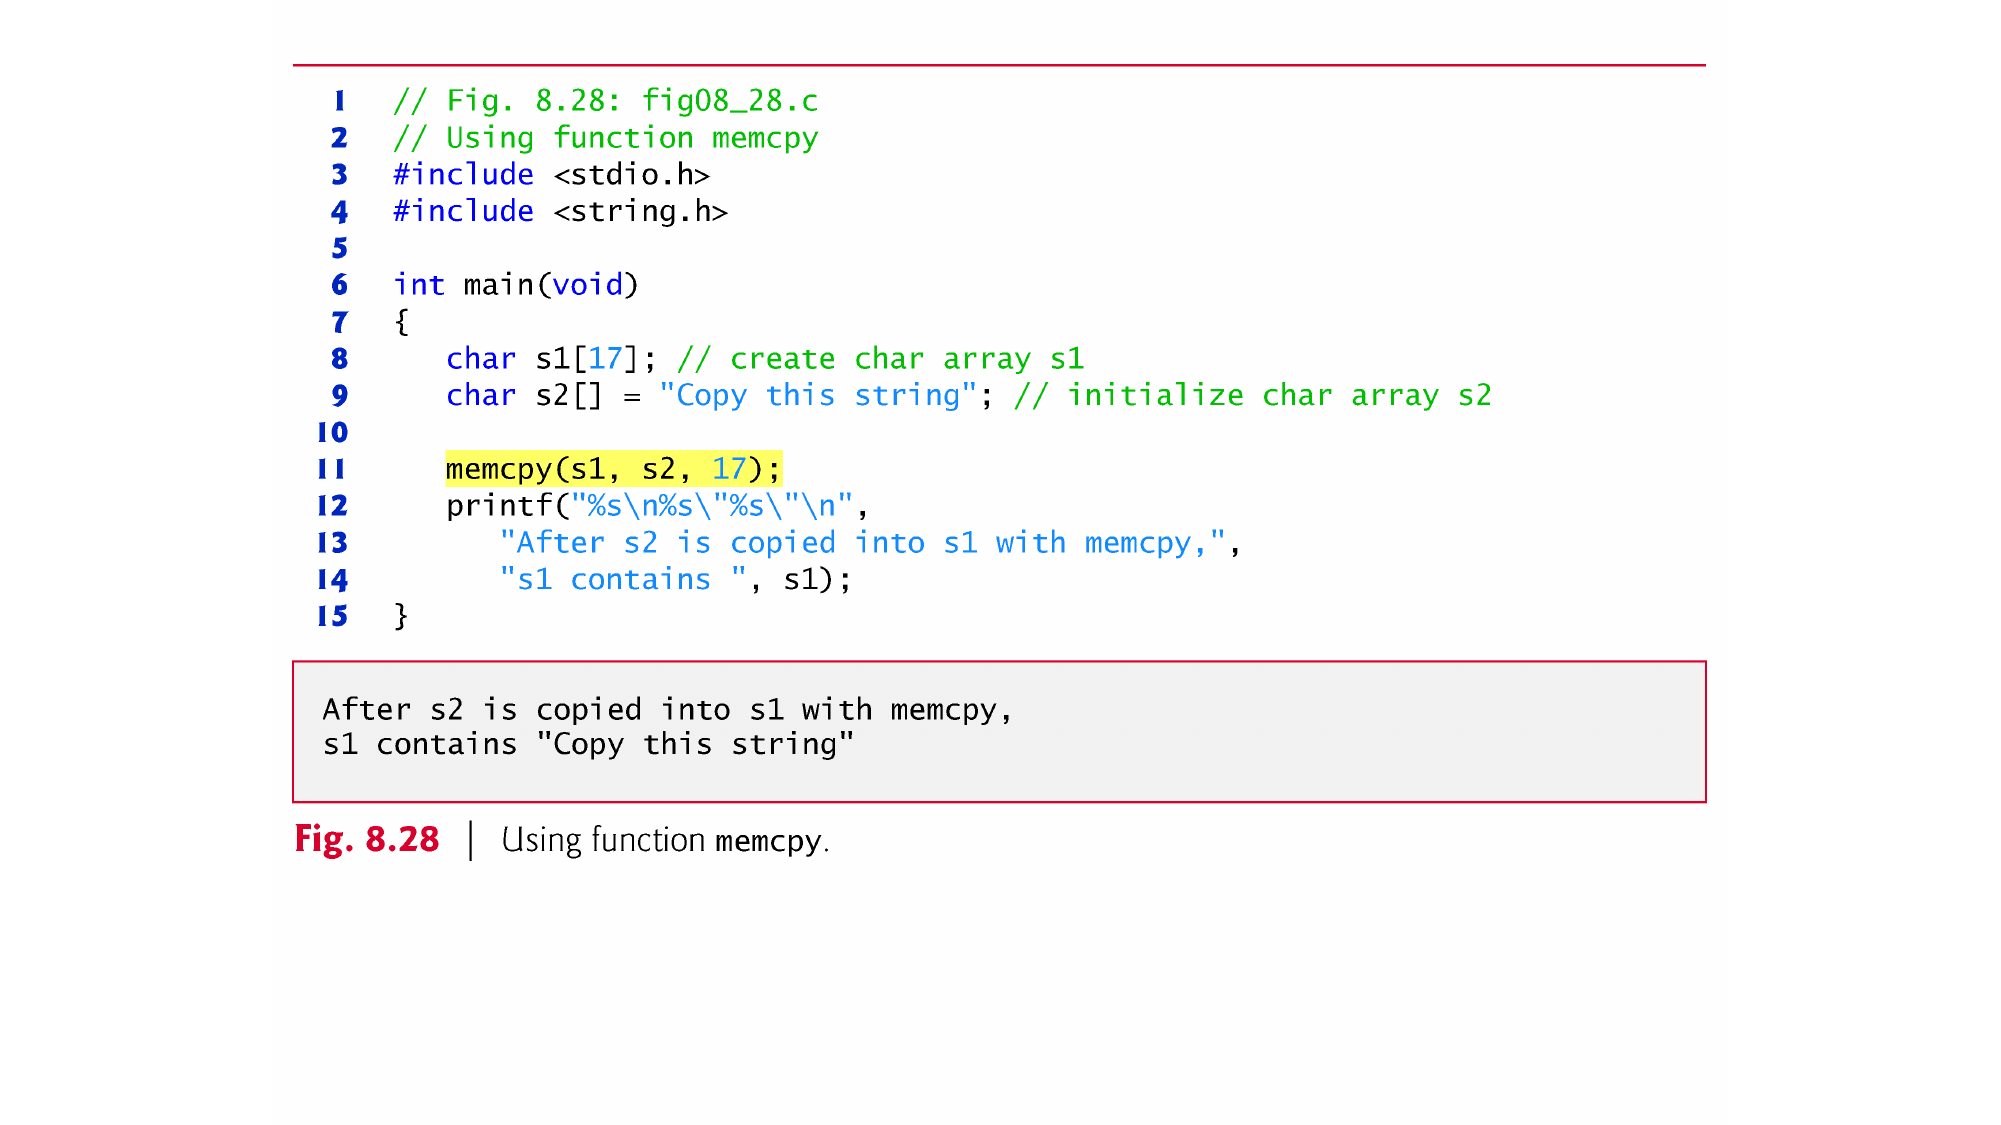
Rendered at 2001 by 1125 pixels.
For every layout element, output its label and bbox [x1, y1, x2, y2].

picture [271, 0, 1728, 1125]
